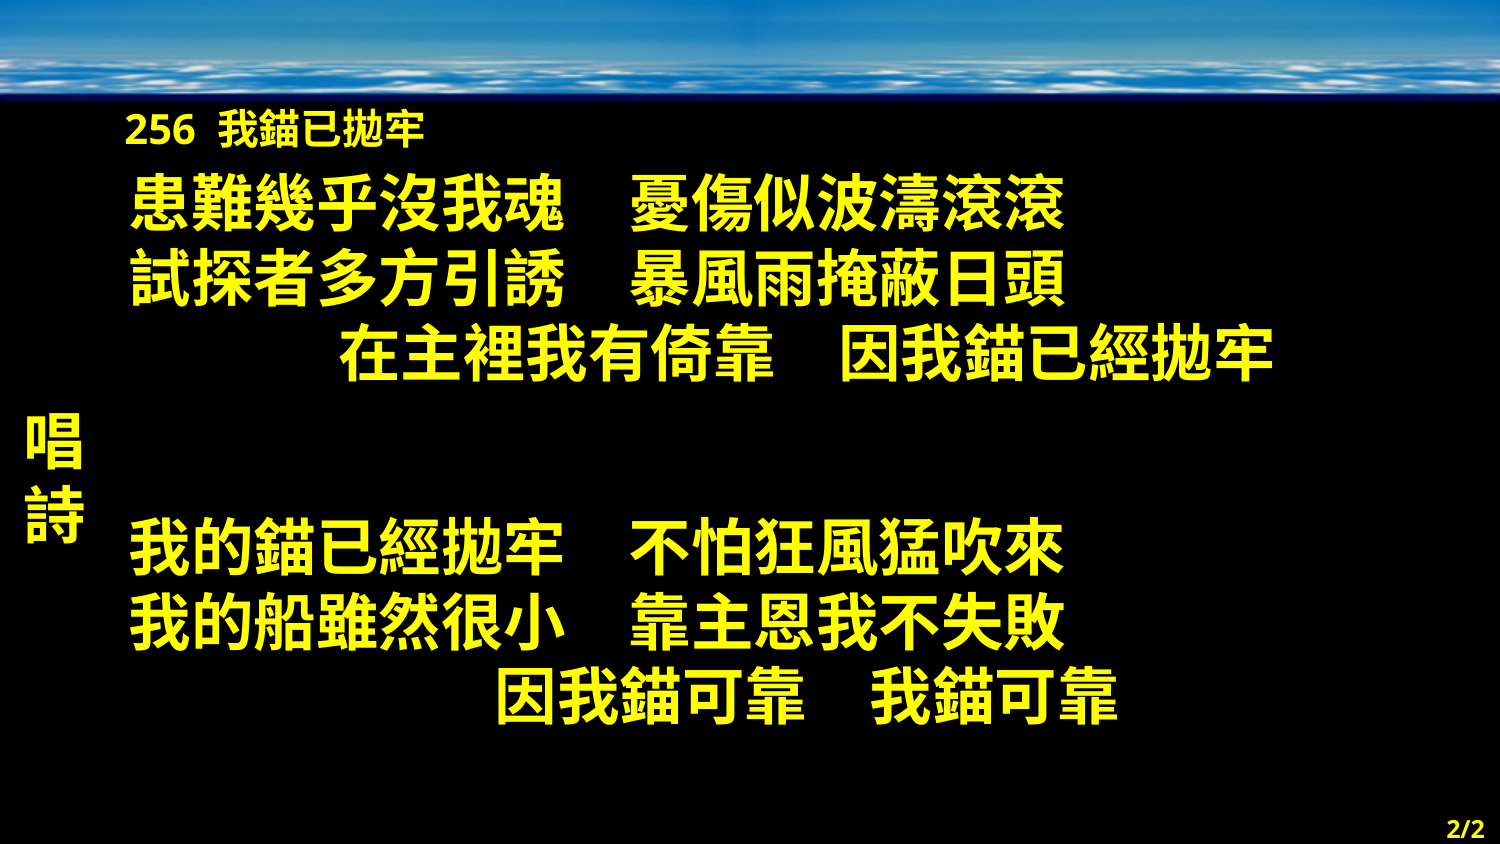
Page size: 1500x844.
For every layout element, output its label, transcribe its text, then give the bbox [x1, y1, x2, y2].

text_box 2/2 [749, 805, 1500, 844]
text_box 唱詩 [0, 394, 110, 559]
text_box 256 我錨已拋牢 [109, 95, 807, 161]
text_box 患難幾乎沒我魂 憂傷似波濤滾滾 試探者多方引誘 暴風雨掩蔽日頭 在主裡我有倚靠 因我錨已經拋牢 [114, 156, 1500, 397]
picture [0, 0, 1500, 844]
text_box 我的錨已經拋牢 不怕狂風猛吹來 我的船雖然很小 靠主恩我不失敗 因我錨可靠 我錨可靠 [114, 500, 1500, 740]
